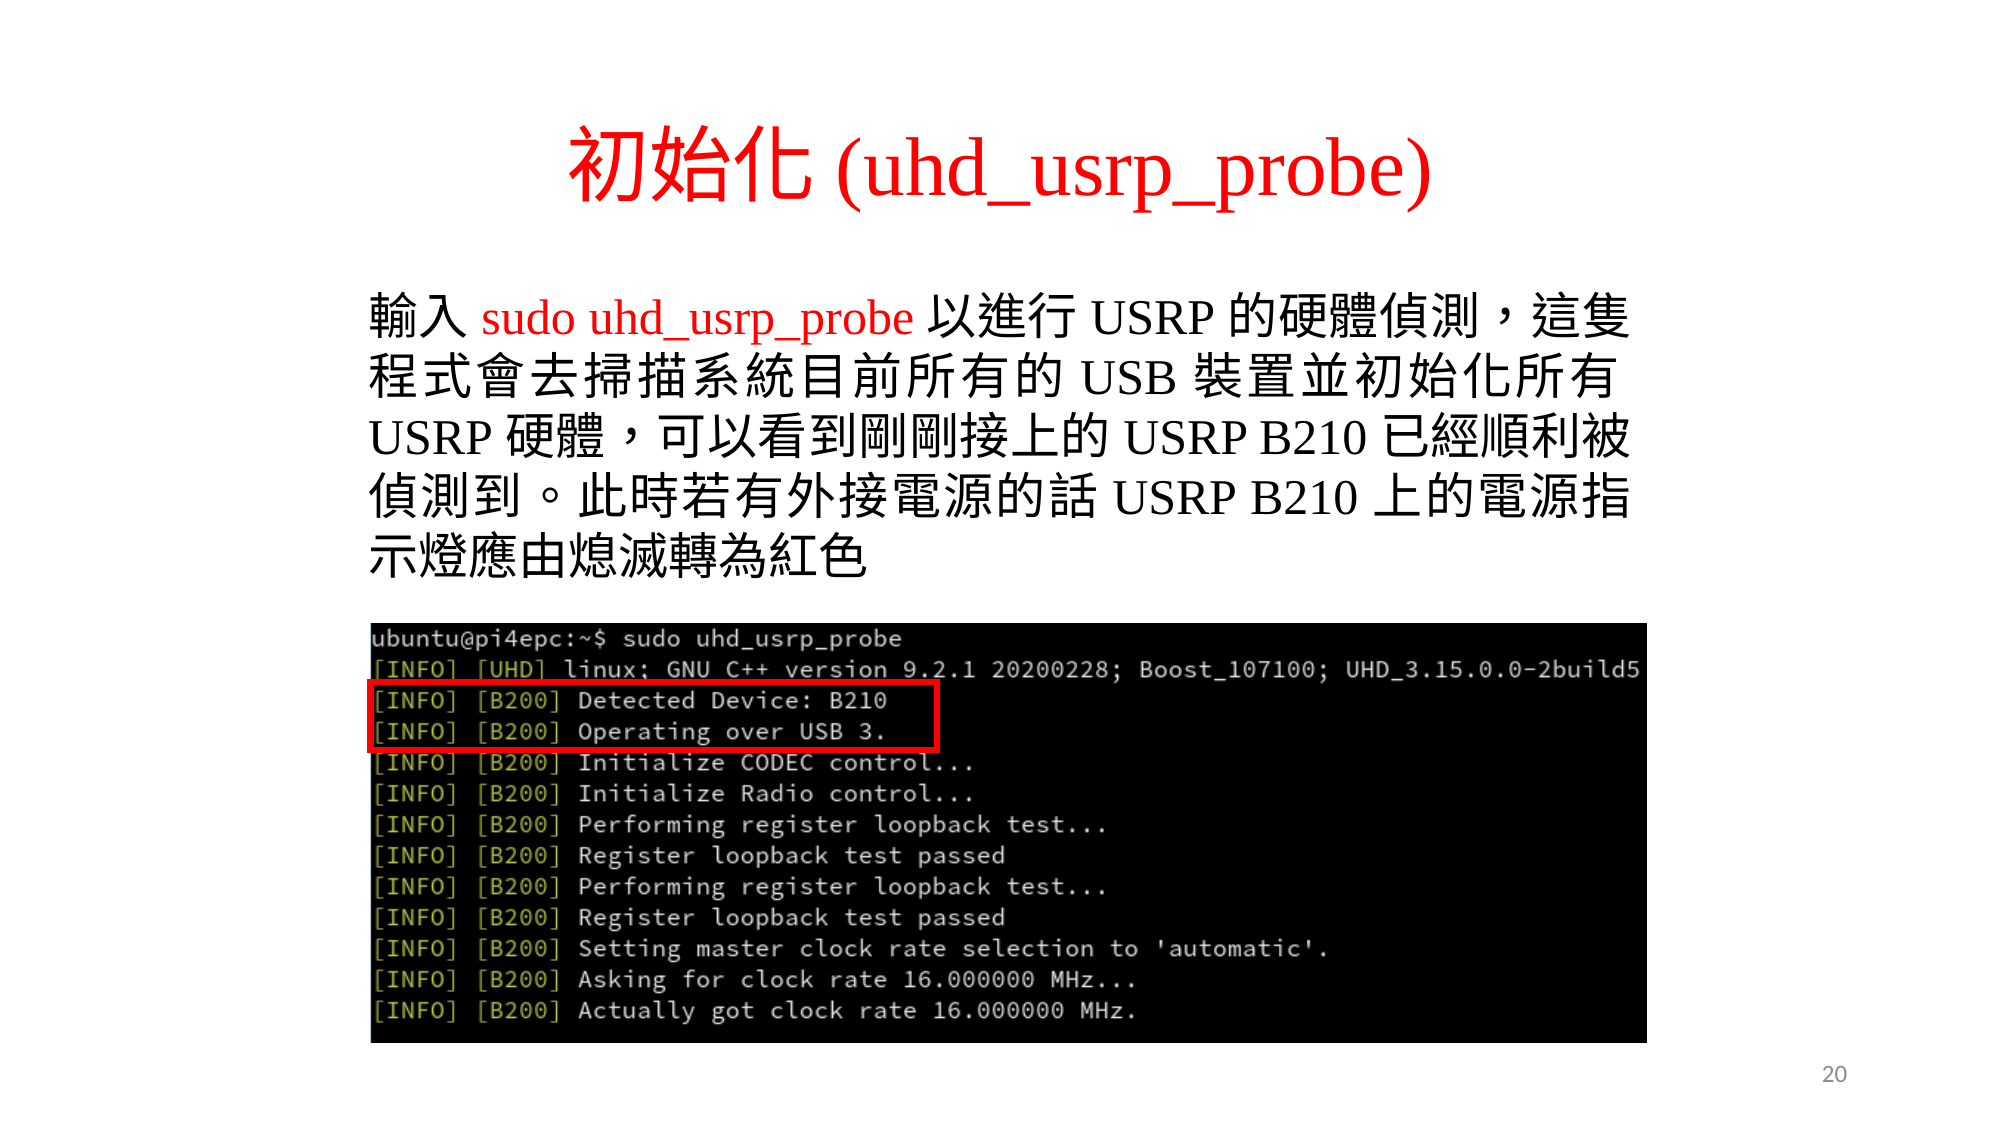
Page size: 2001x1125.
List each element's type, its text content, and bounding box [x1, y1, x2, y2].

list 輸入sudo uhd_usrp_probe以進行USRP的硬體偵測，這隻程式會去掃描系統目前所有的USB裝置並初始化所有USRP硬體，可以看到剛剛接上的USRP B210已經順利被偵測到。此時若有外接電源的話USRP B210上的電源指示燈應由熄滅轉為紅色 [353, 277, 1647, 548]
picture [370, 623, 1647, 1043]
title 初始化(uhd_usrp_probe) [137, 59, 1863, 278]
slide_number 20 [1412, 1042, 1863, 1103]
